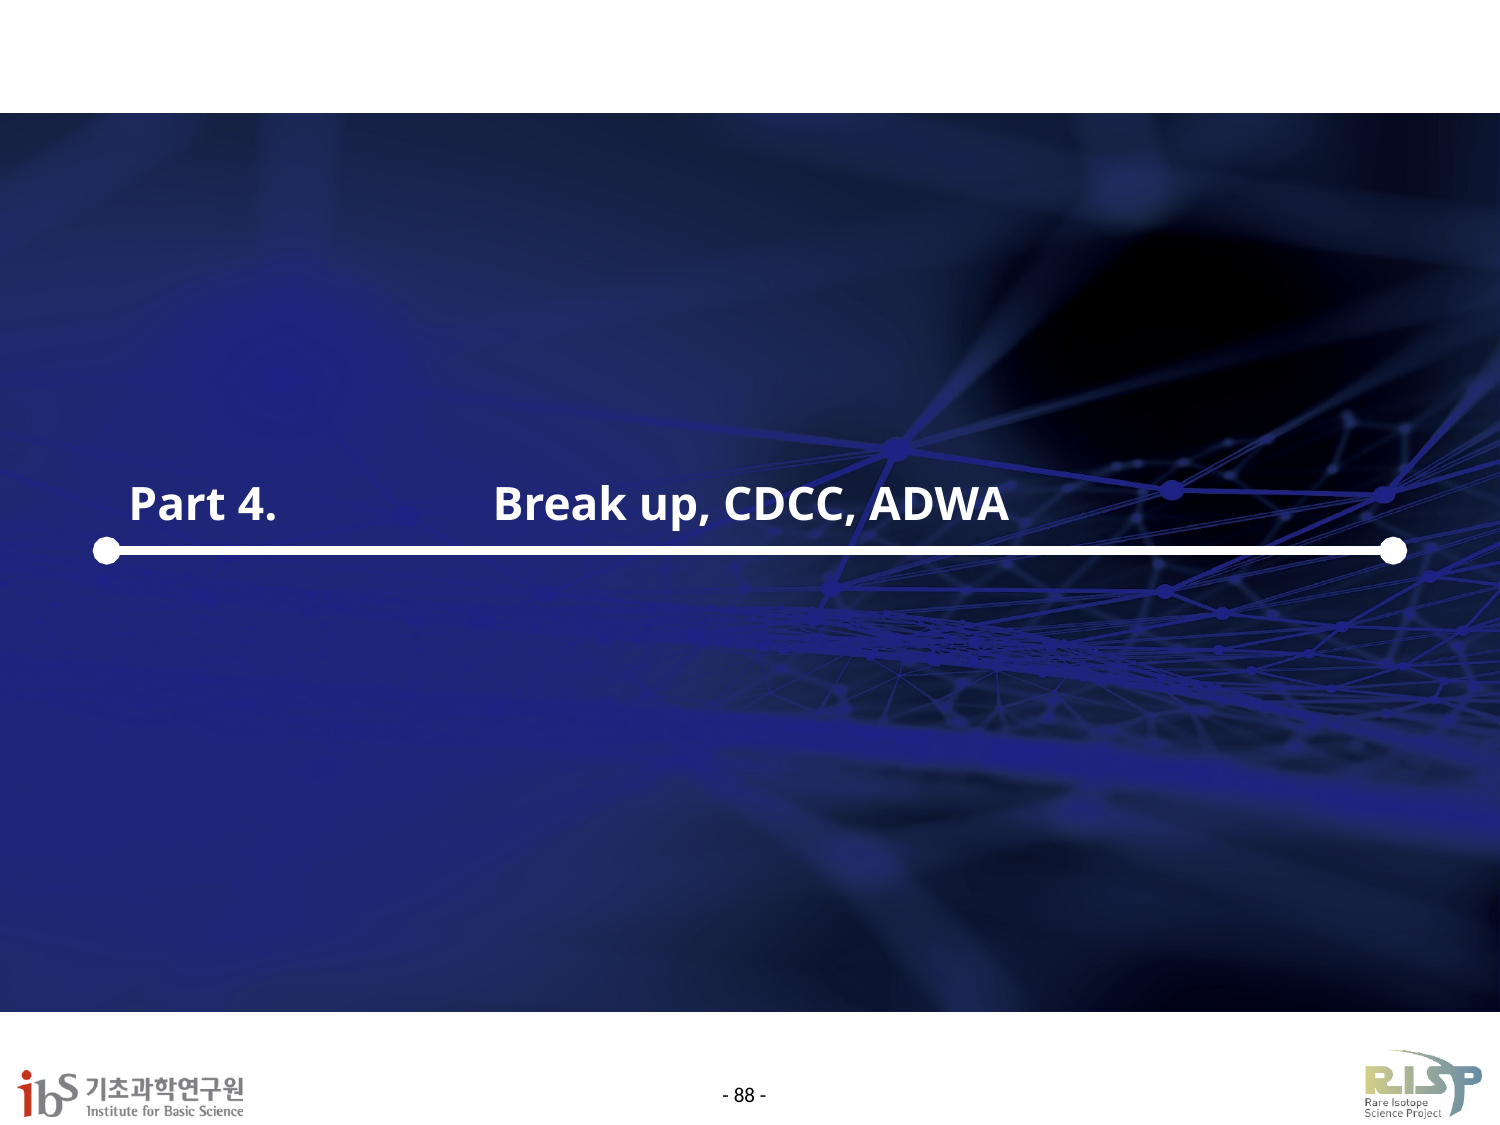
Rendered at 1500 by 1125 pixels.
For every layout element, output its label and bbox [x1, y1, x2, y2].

picture [1364, 1049, 1482, 1119]
picture [17, 1070, 243, 1117]
picture [0, 113, 1500, 1012]
